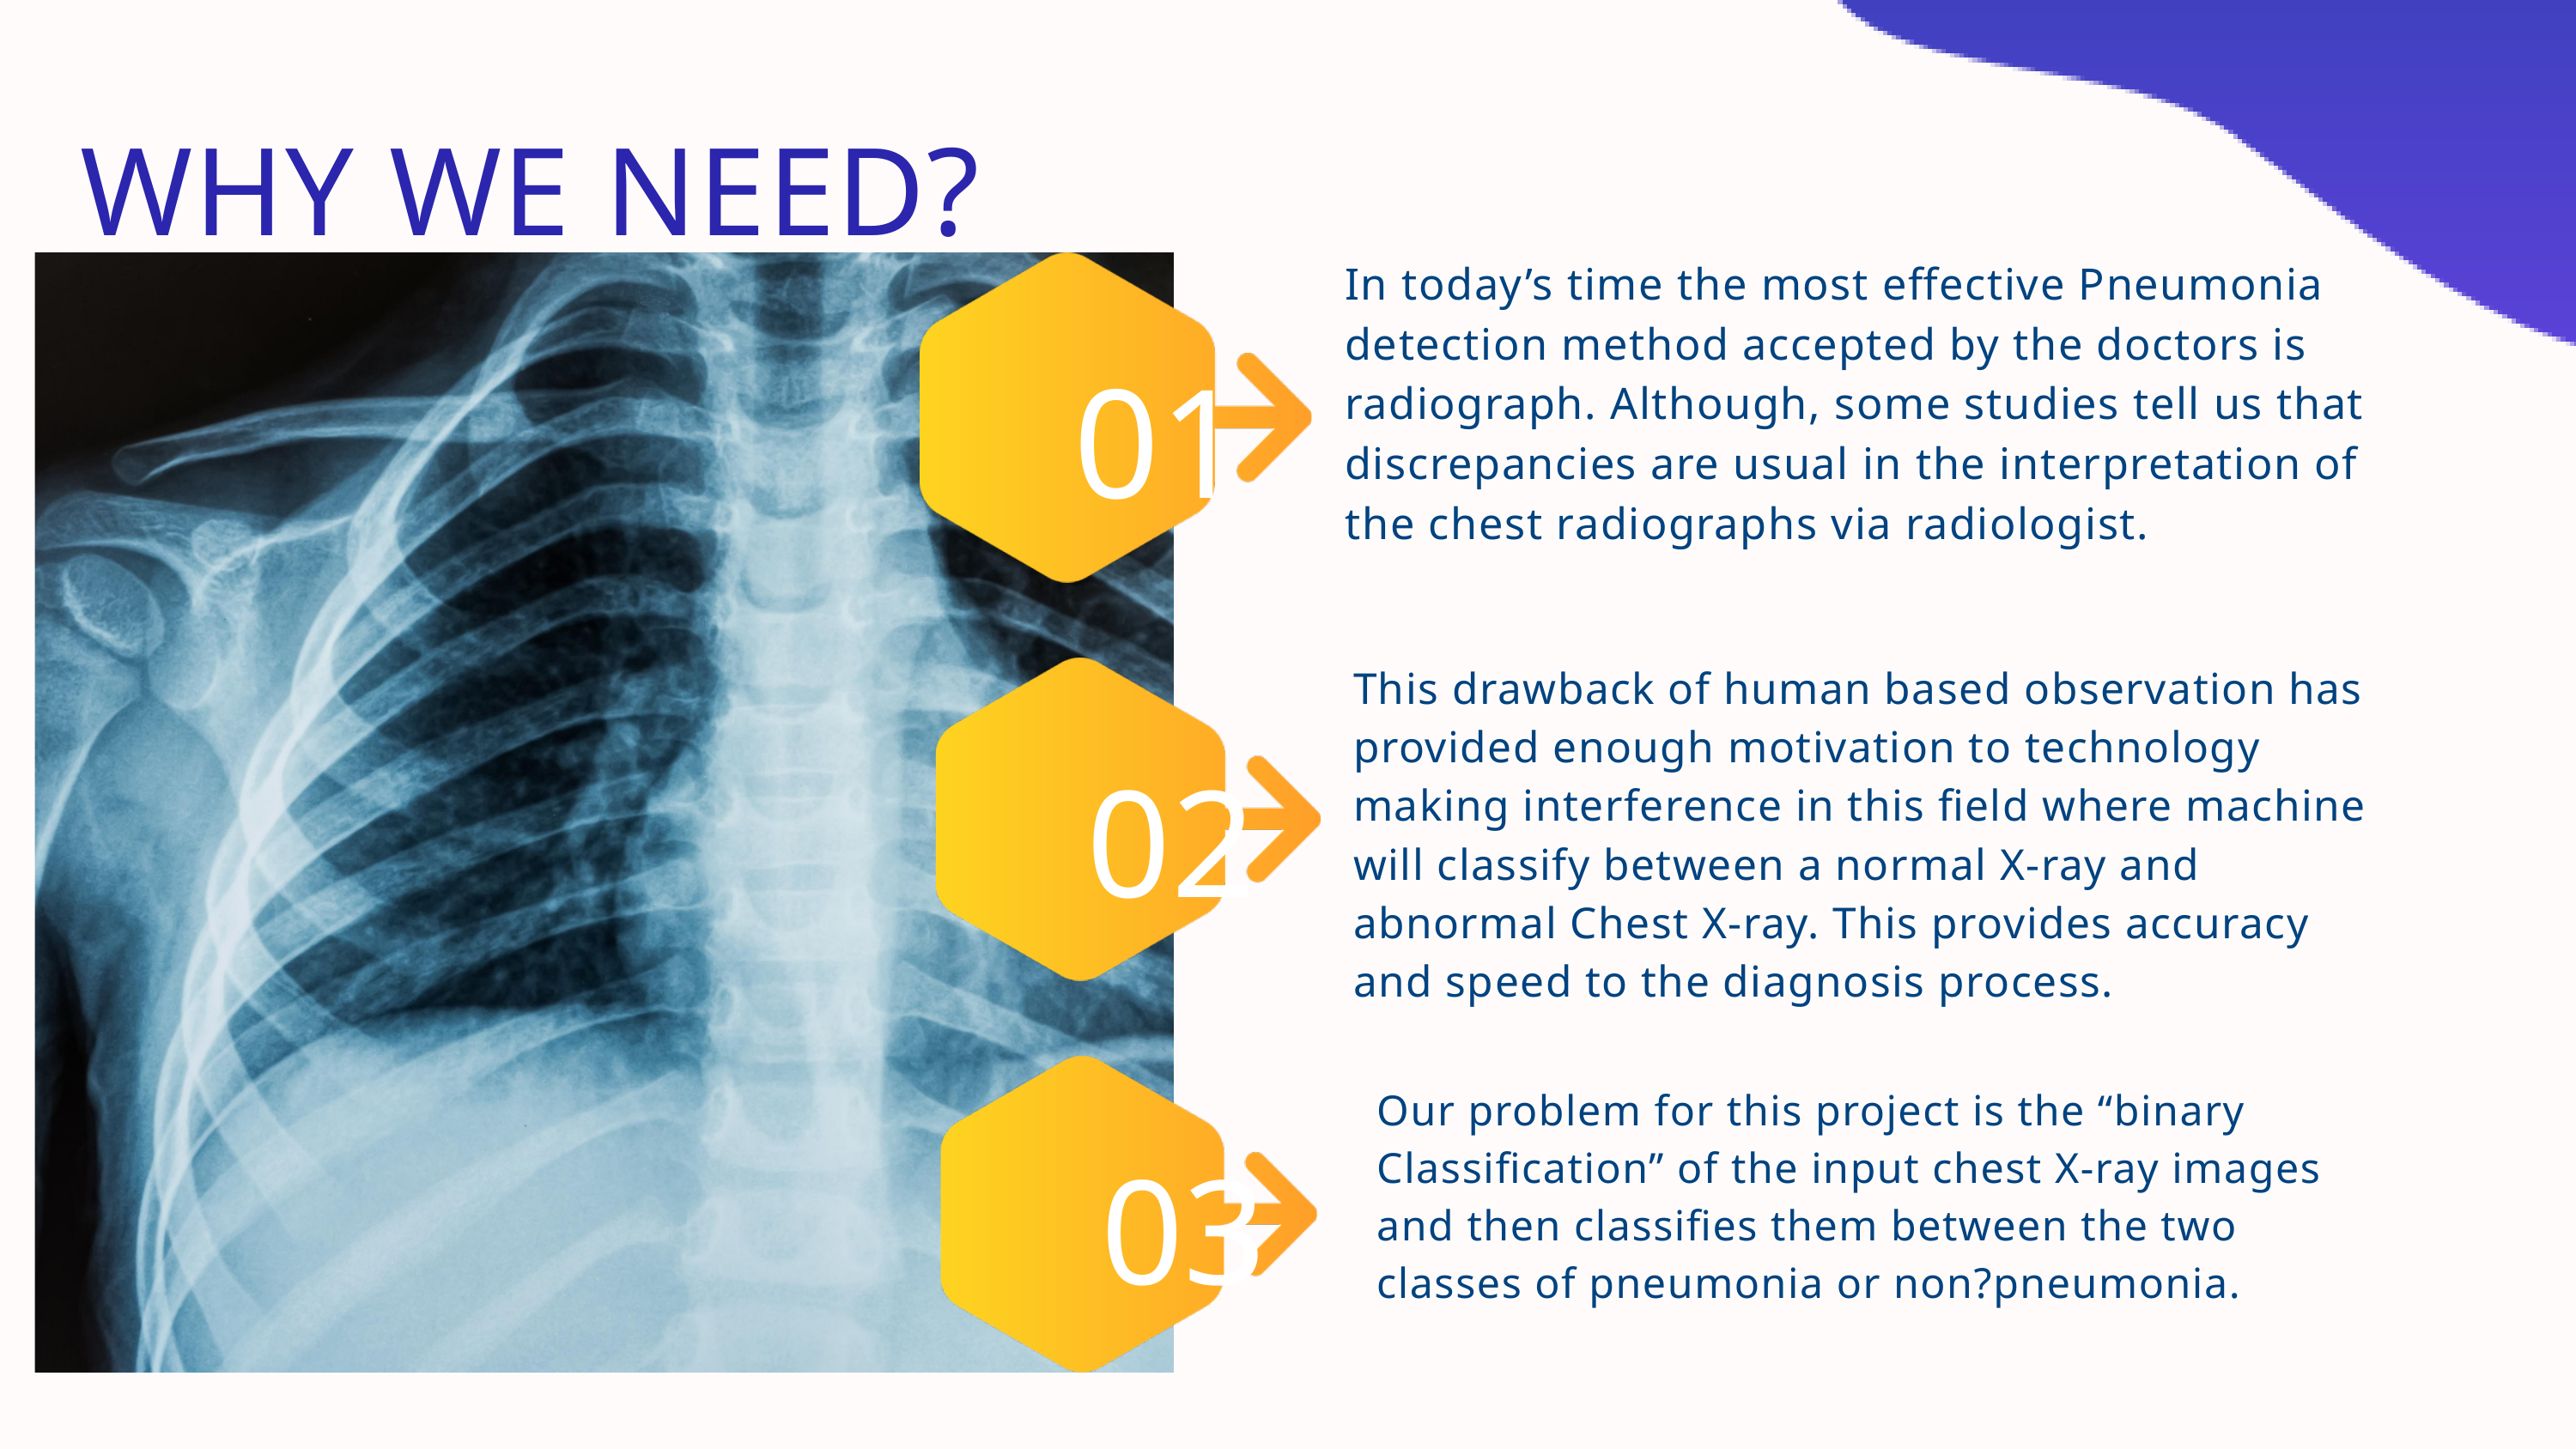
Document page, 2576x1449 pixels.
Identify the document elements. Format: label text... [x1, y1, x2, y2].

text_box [935, 658, 2388, 998]
text_box WHY WE NEED? [80, 89, 1109, 252]
text_box [1820, 0, 2576, 360]
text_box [919, 252, 2372, 600]
text_box [34, 252, 1174, 1373]
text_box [940, 1056, 2388, 1373]
